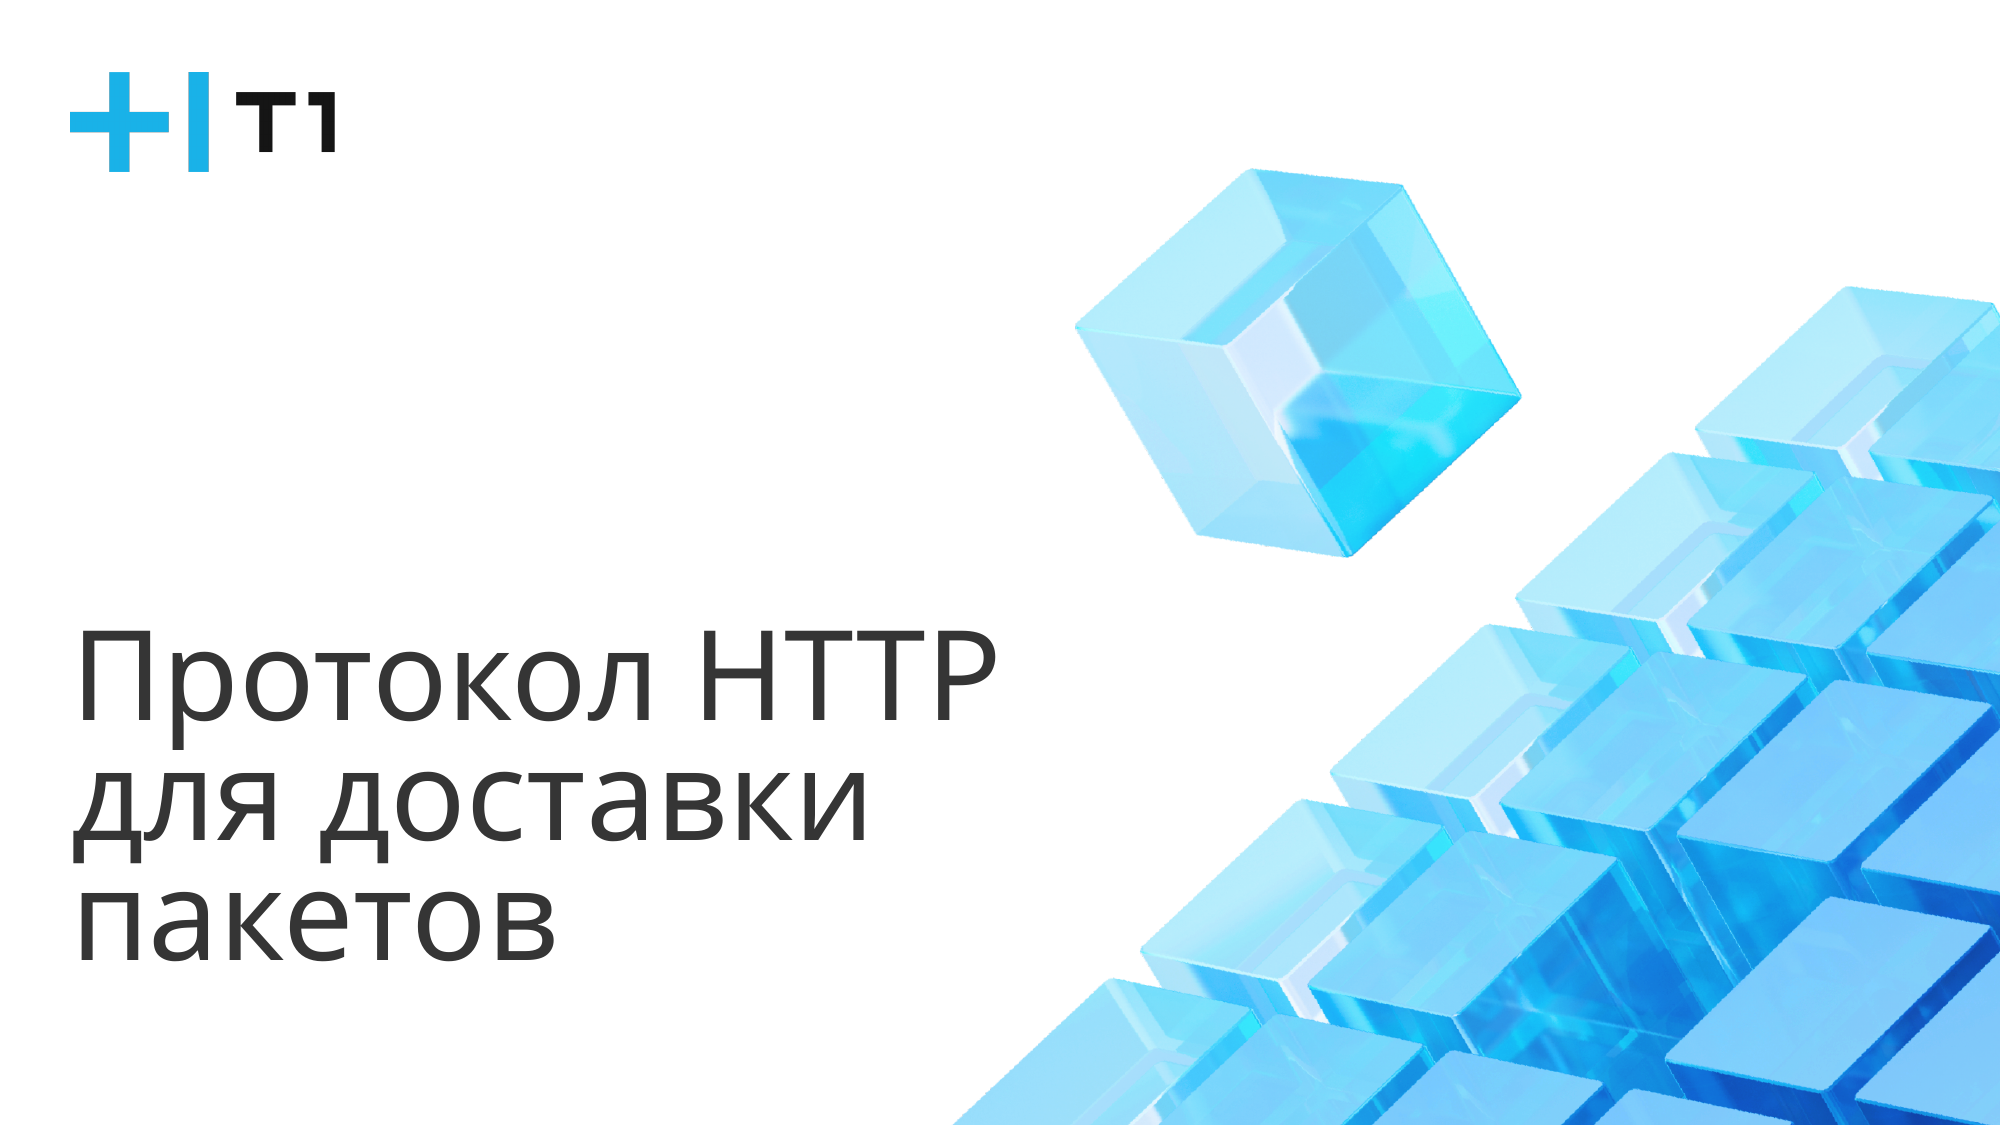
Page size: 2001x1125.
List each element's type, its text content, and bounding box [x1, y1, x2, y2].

picture [70, 72, 335, 172]
title Протокол HTTP для доставки пакетов [70, 620, 1027, 985]
picture [910, 75, 2001, 1125]
